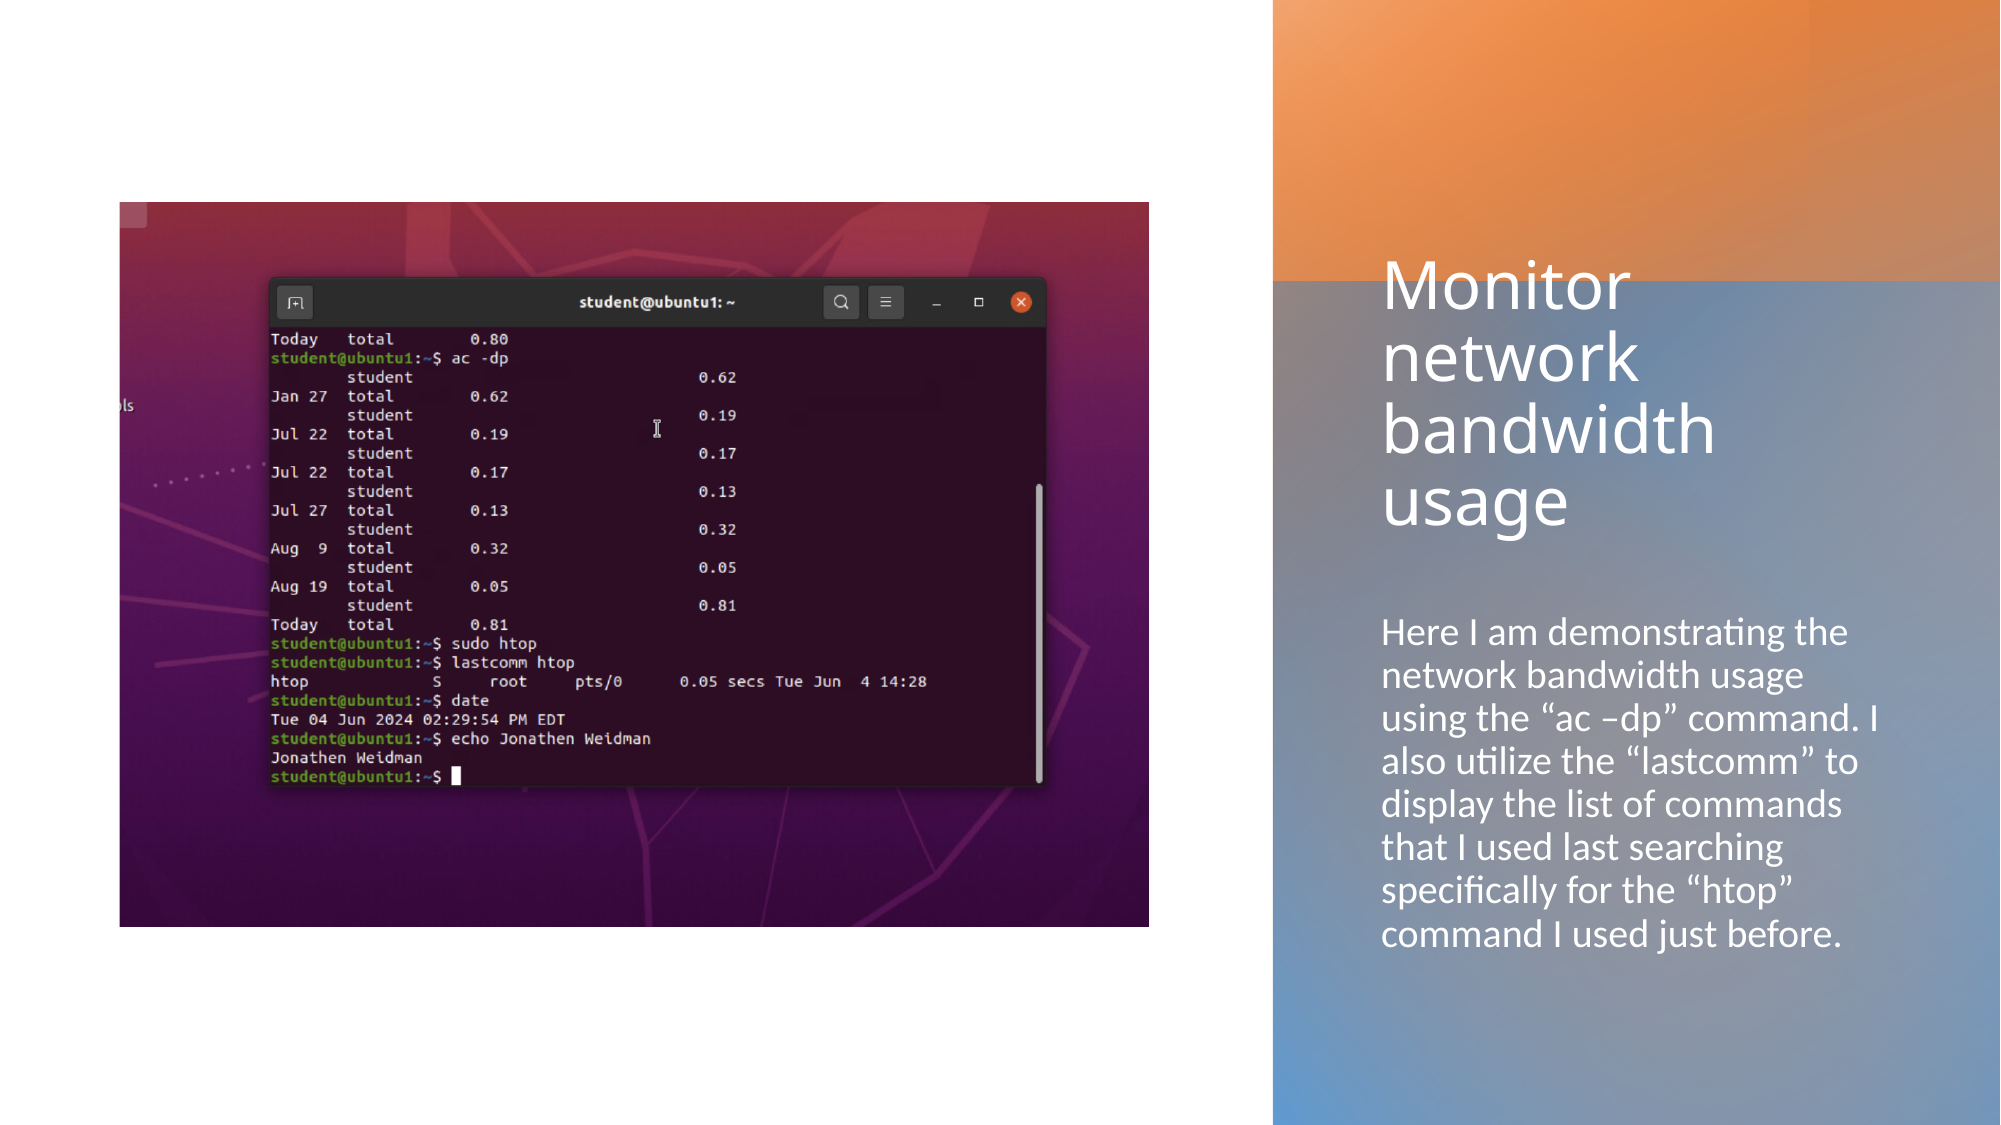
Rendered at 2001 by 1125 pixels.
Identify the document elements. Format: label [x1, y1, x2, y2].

text_box [1273, 0, 2000, 1125]
picture [119, 202, 1149, 927]
